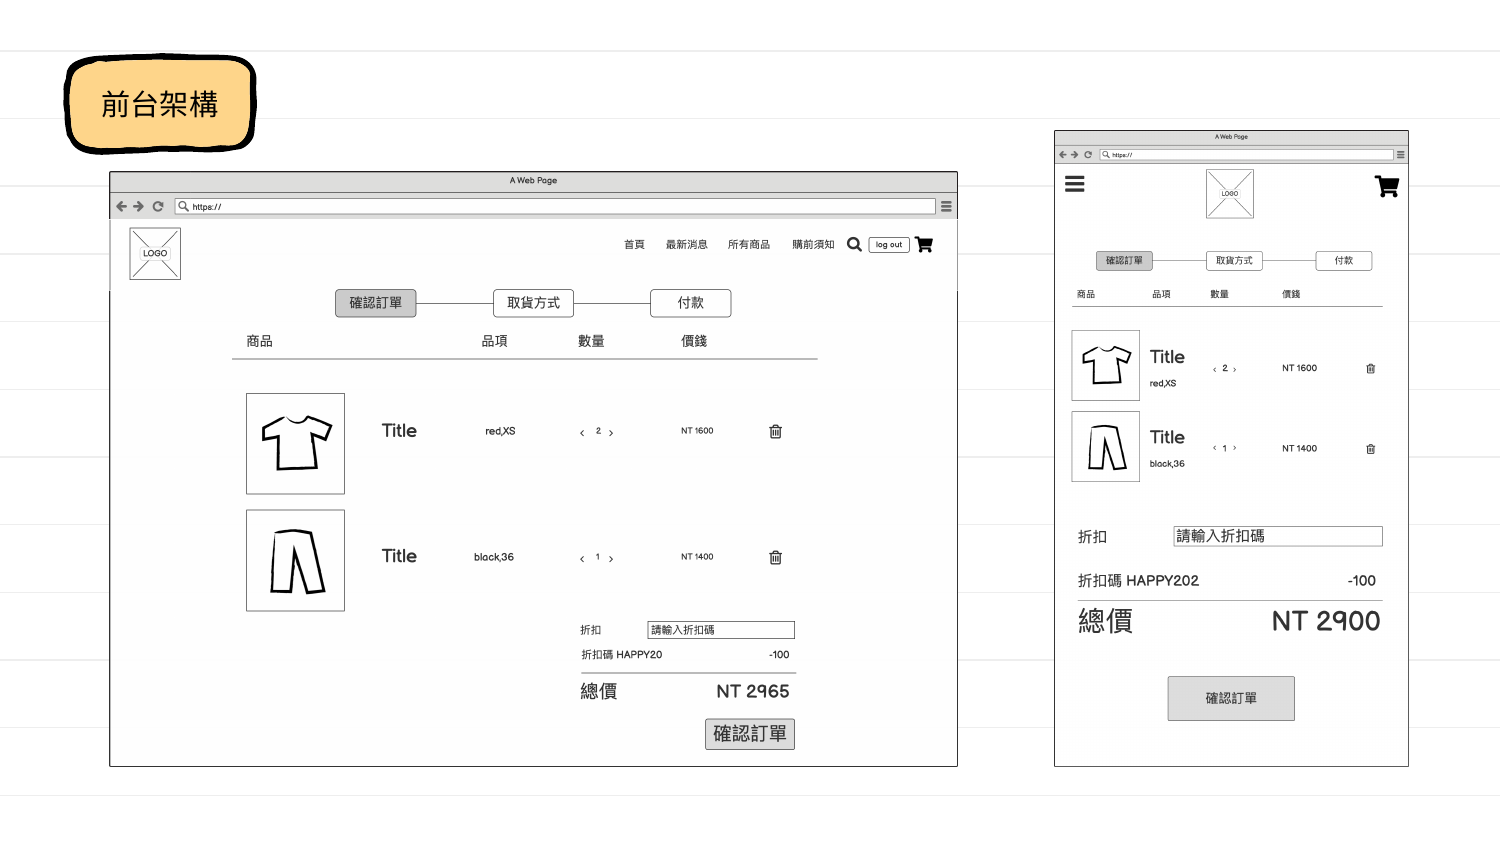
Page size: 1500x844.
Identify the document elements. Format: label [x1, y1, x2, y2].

picture [1054, 130, 1410, 767]
picture [109, 171, 958, 767]
text_box [62, 52, 258, 155]
